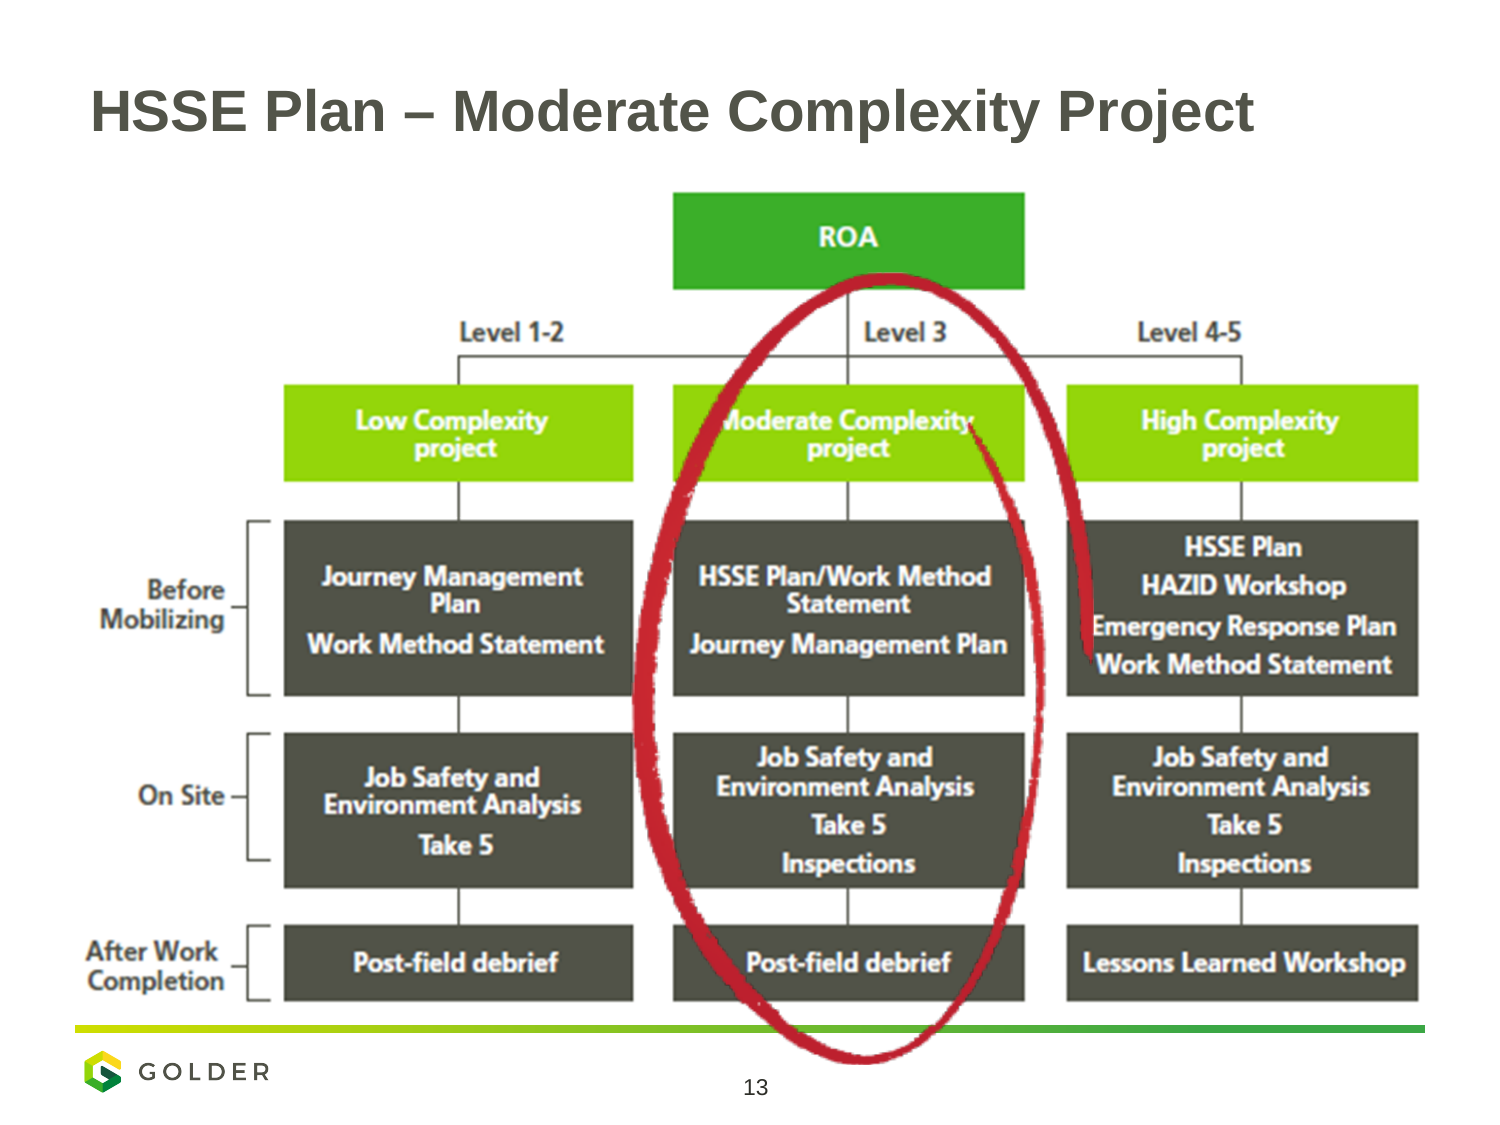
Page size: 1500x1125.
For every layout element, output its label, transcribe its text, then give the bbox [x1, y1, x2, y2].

slide_number 13 [716, 1065, 796, 1117]
picture [74, 188, 1425, 1064]
title HSSE Plan – Moderate Complexity Project [75, 75, 1425, 151]
picture [75, 1043, 279, 1100]
